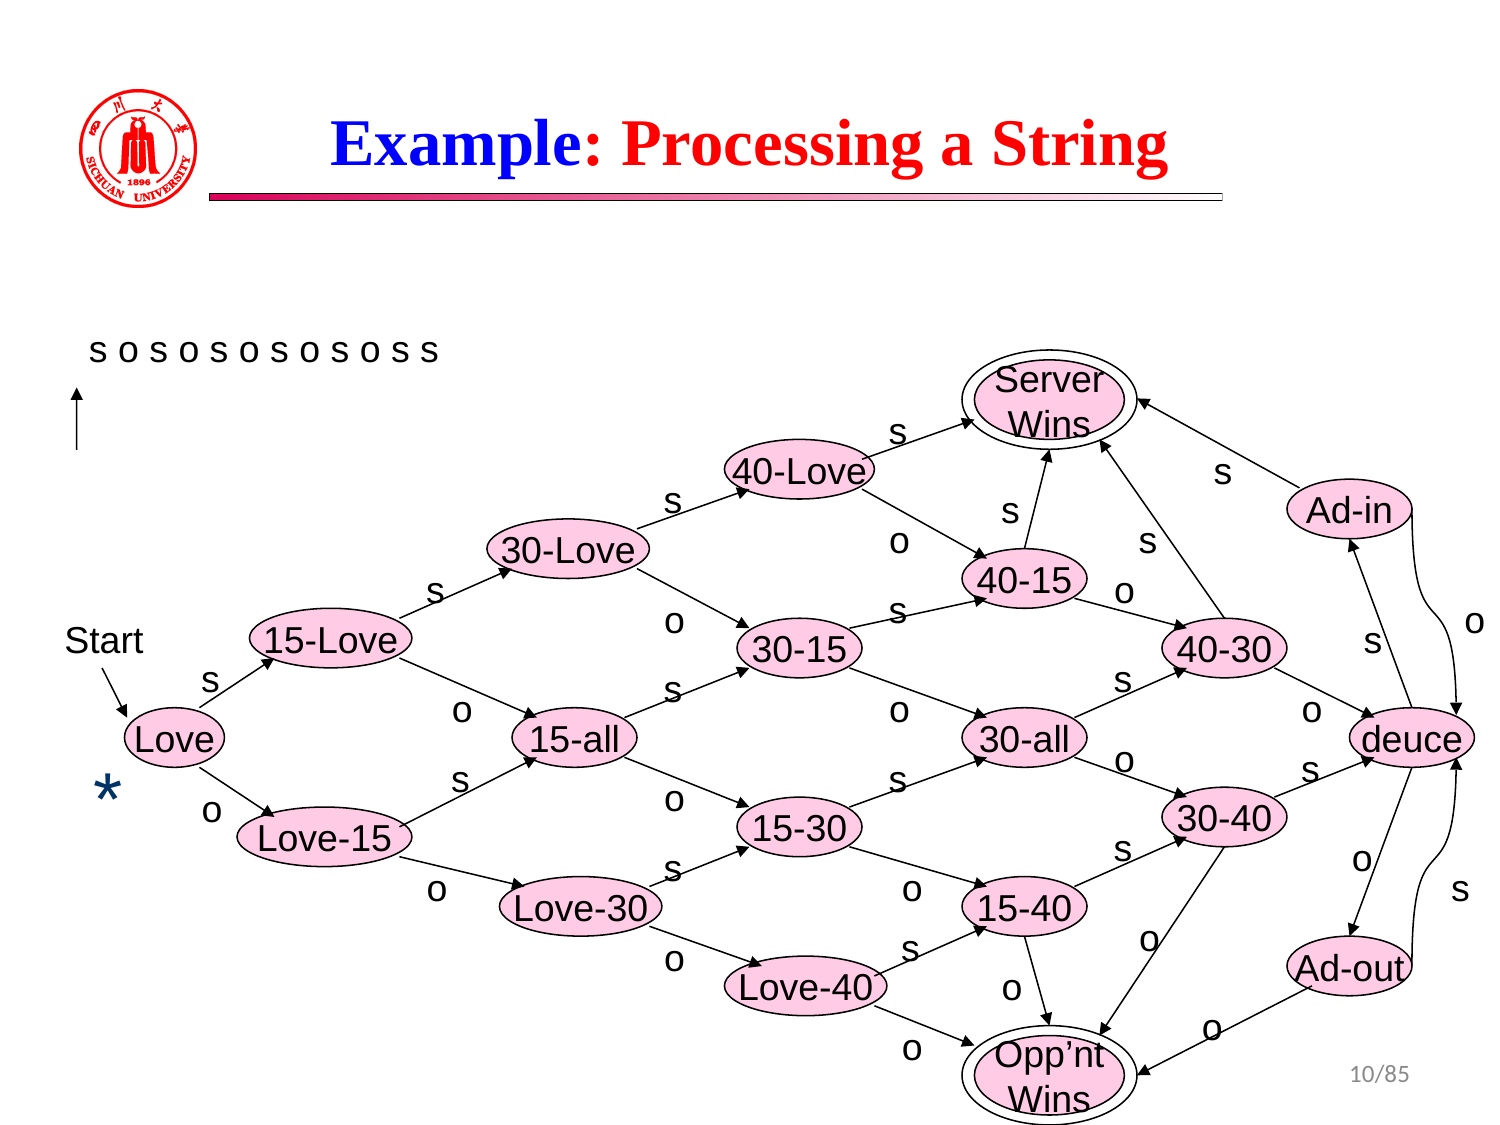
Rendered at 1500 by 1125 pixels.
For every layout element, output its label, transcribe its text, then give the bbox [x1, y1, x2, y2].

picture [79, 89, 197, 208]
text_box s o s o s o s o s o s s [74, 317, 455, 348]
title Example: Processing a String [74, 44, 1426, 233]
text_box [209, 193, 1223, 201]
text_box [49, 349, 1500, 1125]
